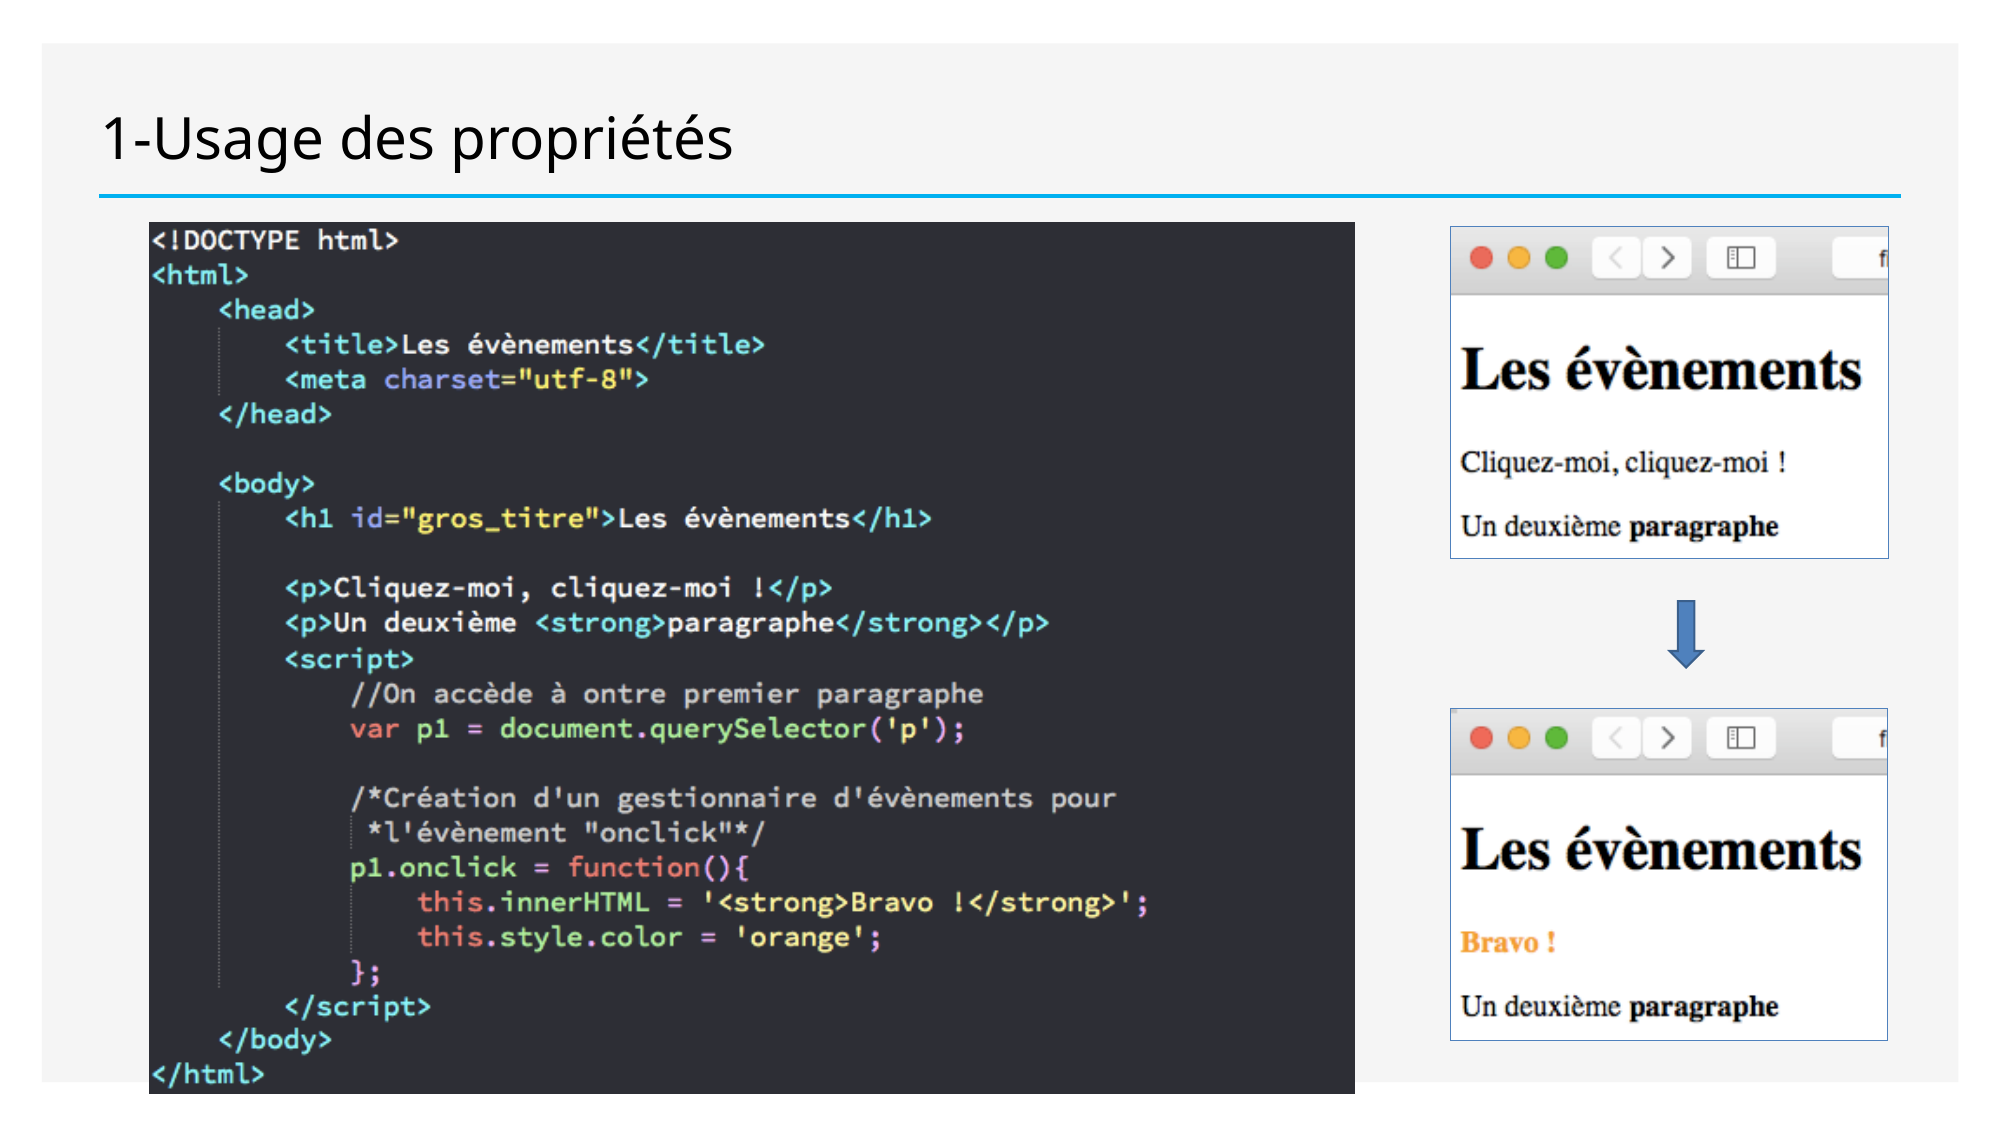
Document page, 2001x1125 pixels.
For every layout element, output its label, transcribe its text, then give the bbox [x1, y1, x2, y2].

title 1-Usage des propriétés [85, 73, 1888, 179]
picture [149, 222, 1355, 1094]
picture [1450, 708, 1888, 1041]
text_box [1667, 600, 1706, 669]
picture [1450, 226, 1890, 559]
